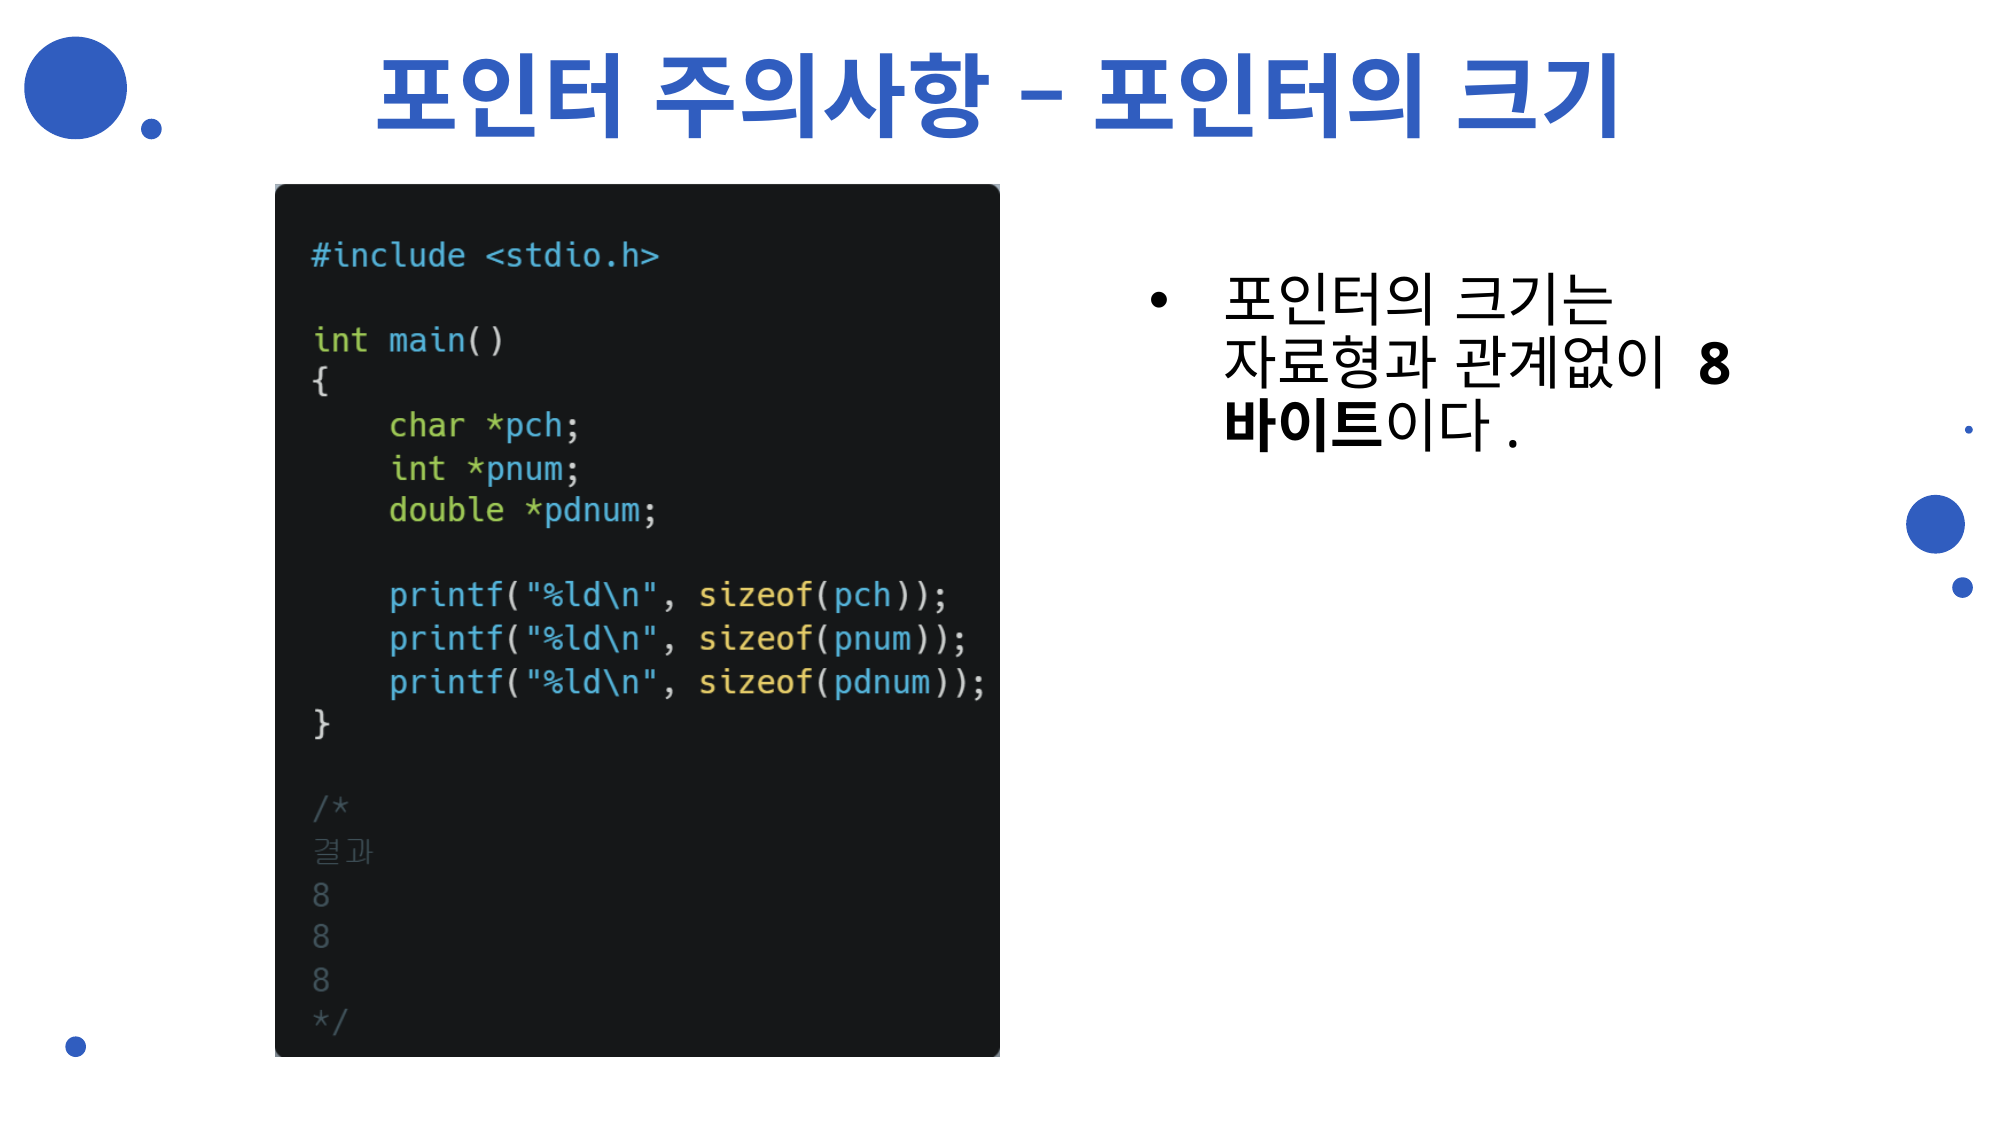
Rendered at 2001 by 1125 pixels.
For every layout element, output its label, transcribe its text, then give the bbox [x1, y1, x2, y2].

list 포인터의 크기는 자료형과 관계없이 8바이트이다. [1134, 263, 1859, 1057]
title 포인터 주의사항 – 포인터의 크기 [0, 36, 2000, 140]
picture [275, 183, 1000, 1057]
